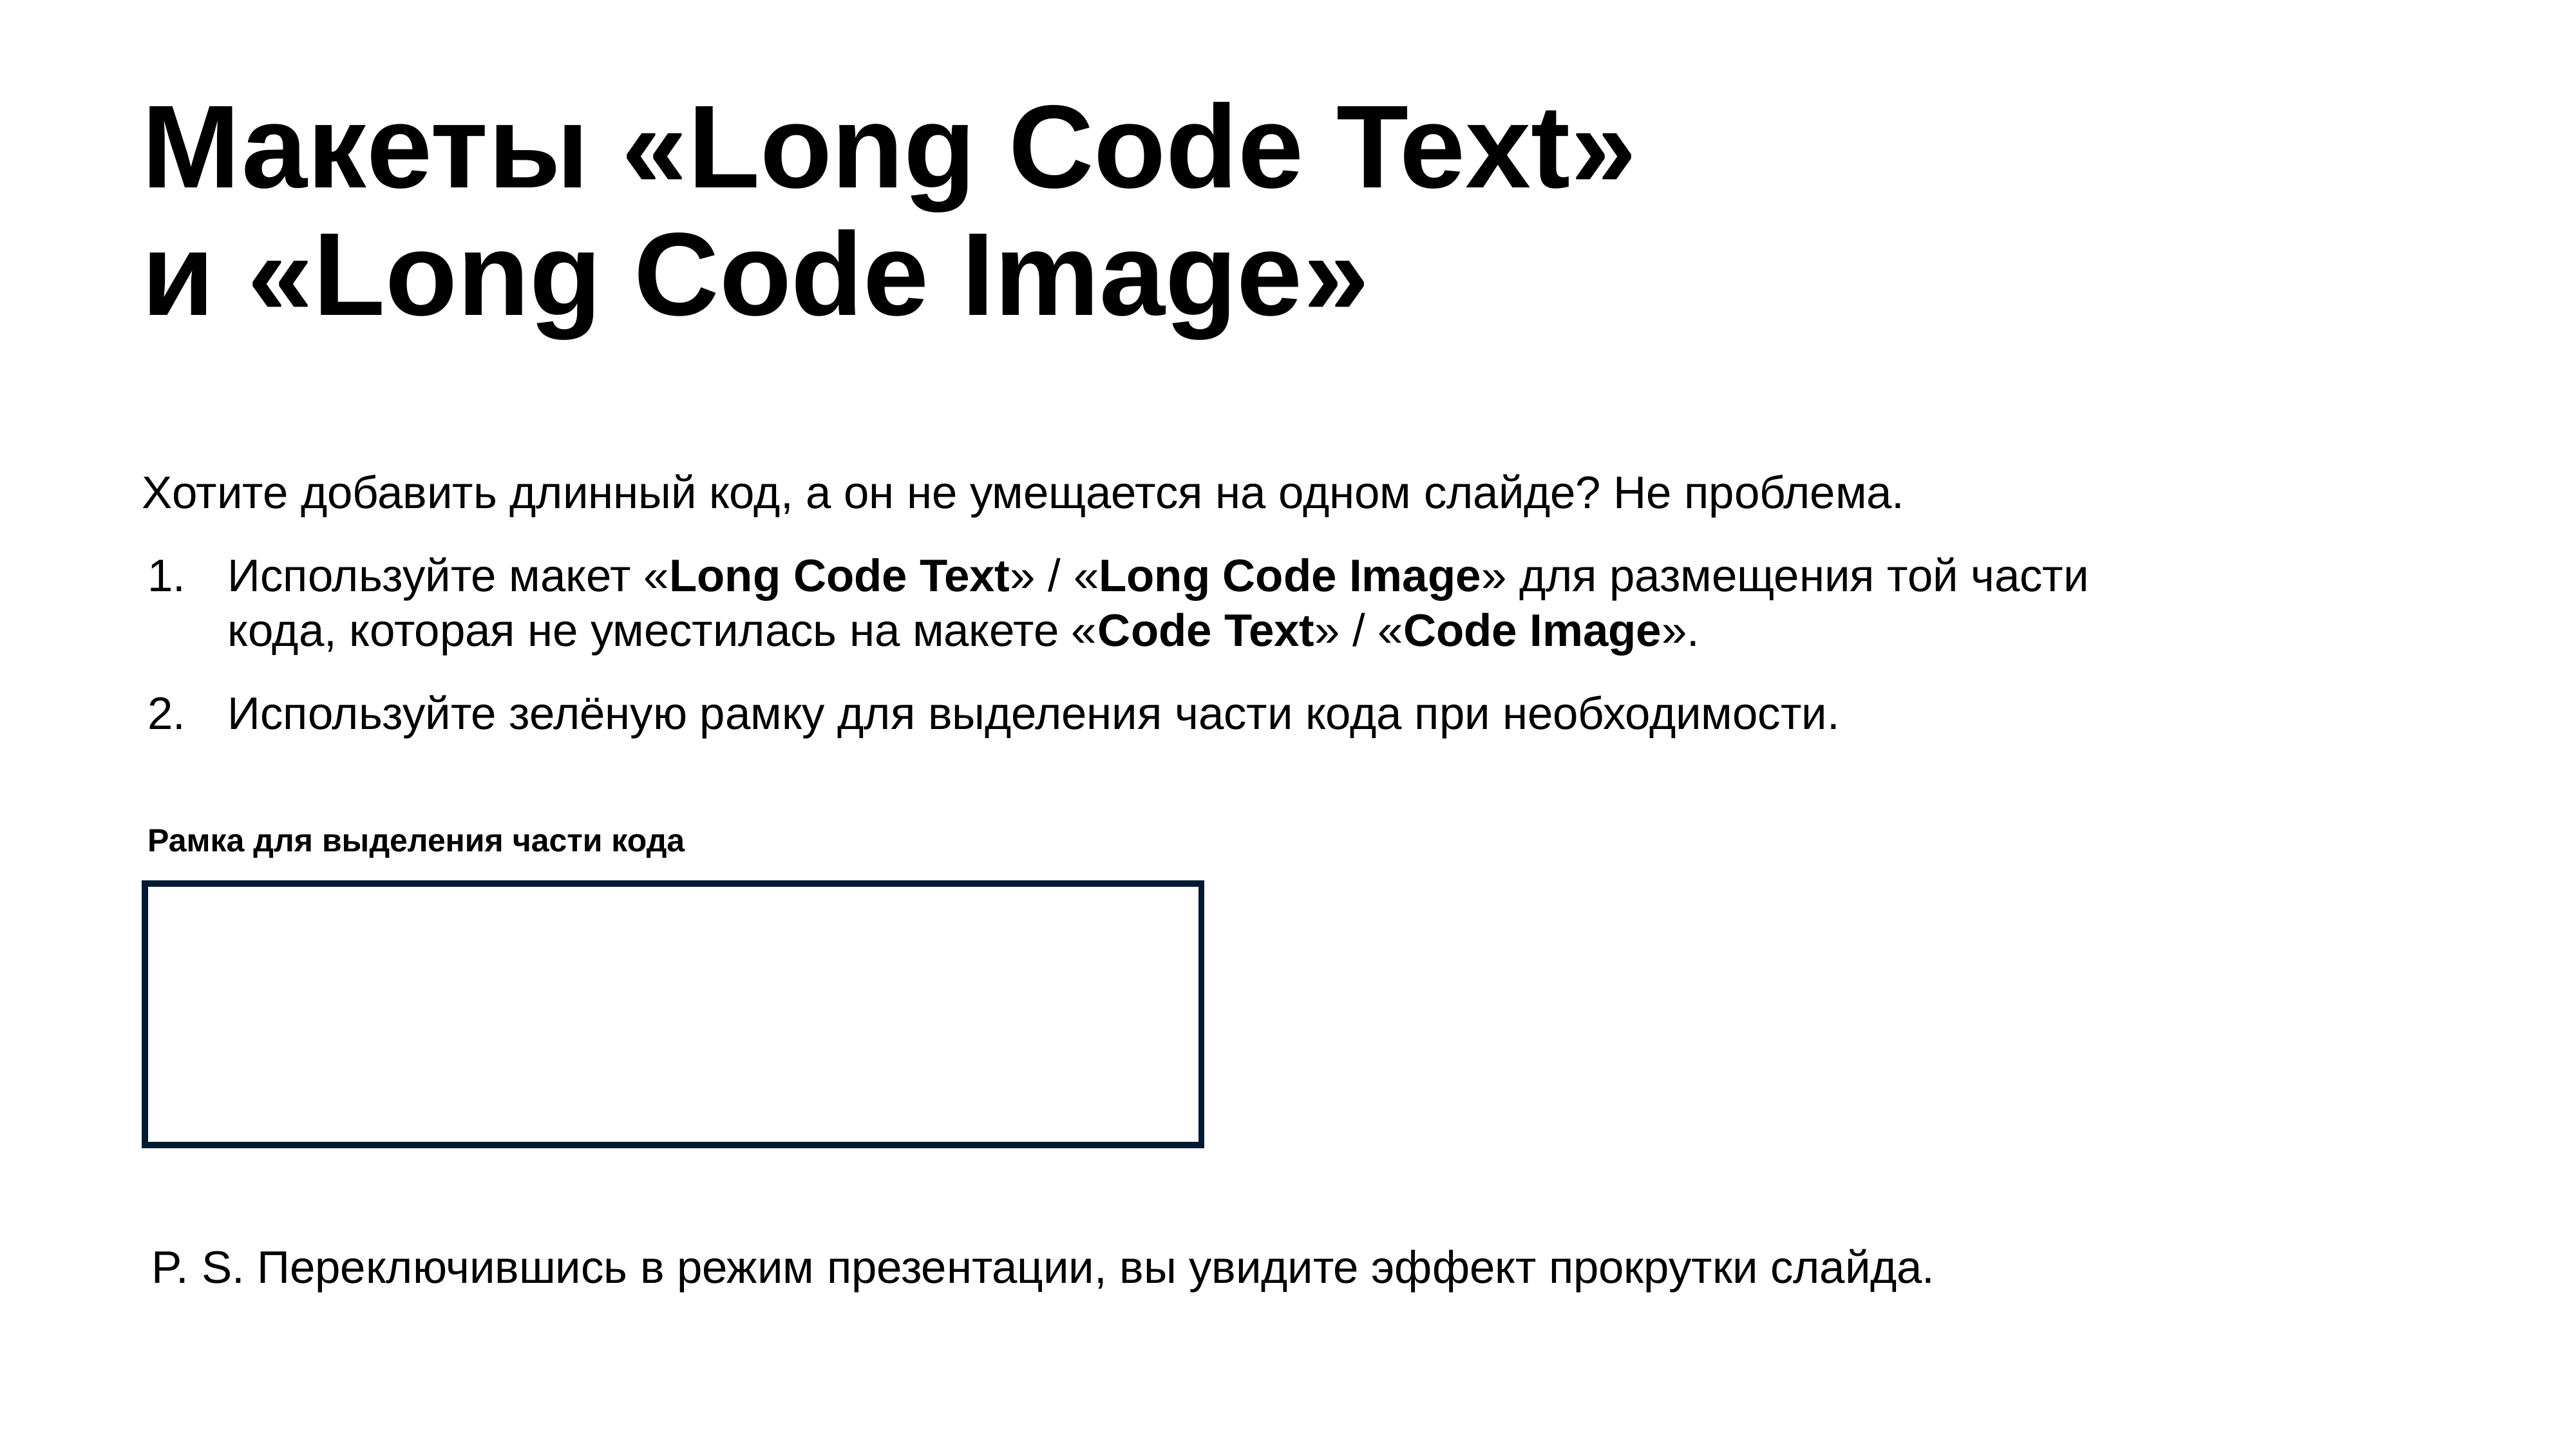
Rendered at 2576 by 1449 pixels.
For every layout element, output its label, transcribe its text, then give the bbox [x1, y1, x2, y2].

text_box [144, 883, 1202, 1146]
text_box Хотите добавить длинный код, а он не умещается на одном слайде? Не проблема. Используйте макет «Long Code Text» / «Long Code Image» для размещения той части кода, которая не уместилась на макете «Code Text» / «Code Image». Используйте зелёную рамку для выделения части кода при необходимости. [142, 446, 2099, 810]
text_box Рамка для выделения части кода [142, 810, 916, 889]
text_box P. S. Переключившись в режим презентации, вы увидите эффект прокрутки слайда. [142, 1233, 2067, 1302]
title Макеты «Long Code Text» и «Long Code Image» [142, 47, 2432, 280]
